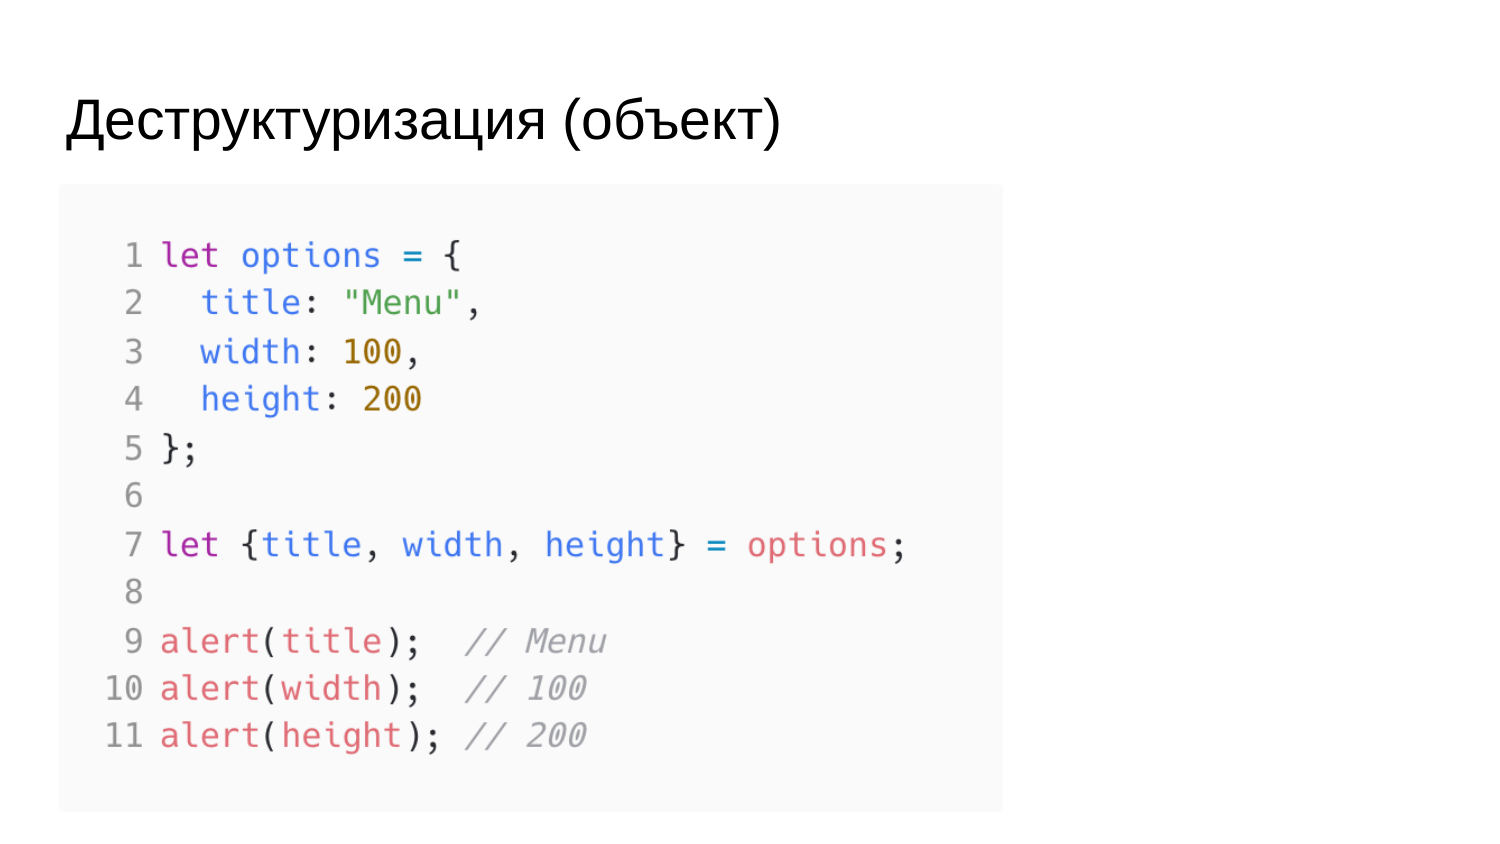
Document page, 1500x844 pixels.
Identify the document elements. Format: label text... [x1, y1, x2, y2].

title Деструктуризация (объект) [51, 72, 1449, 167]
picture [59, 184, 1003, 812]
